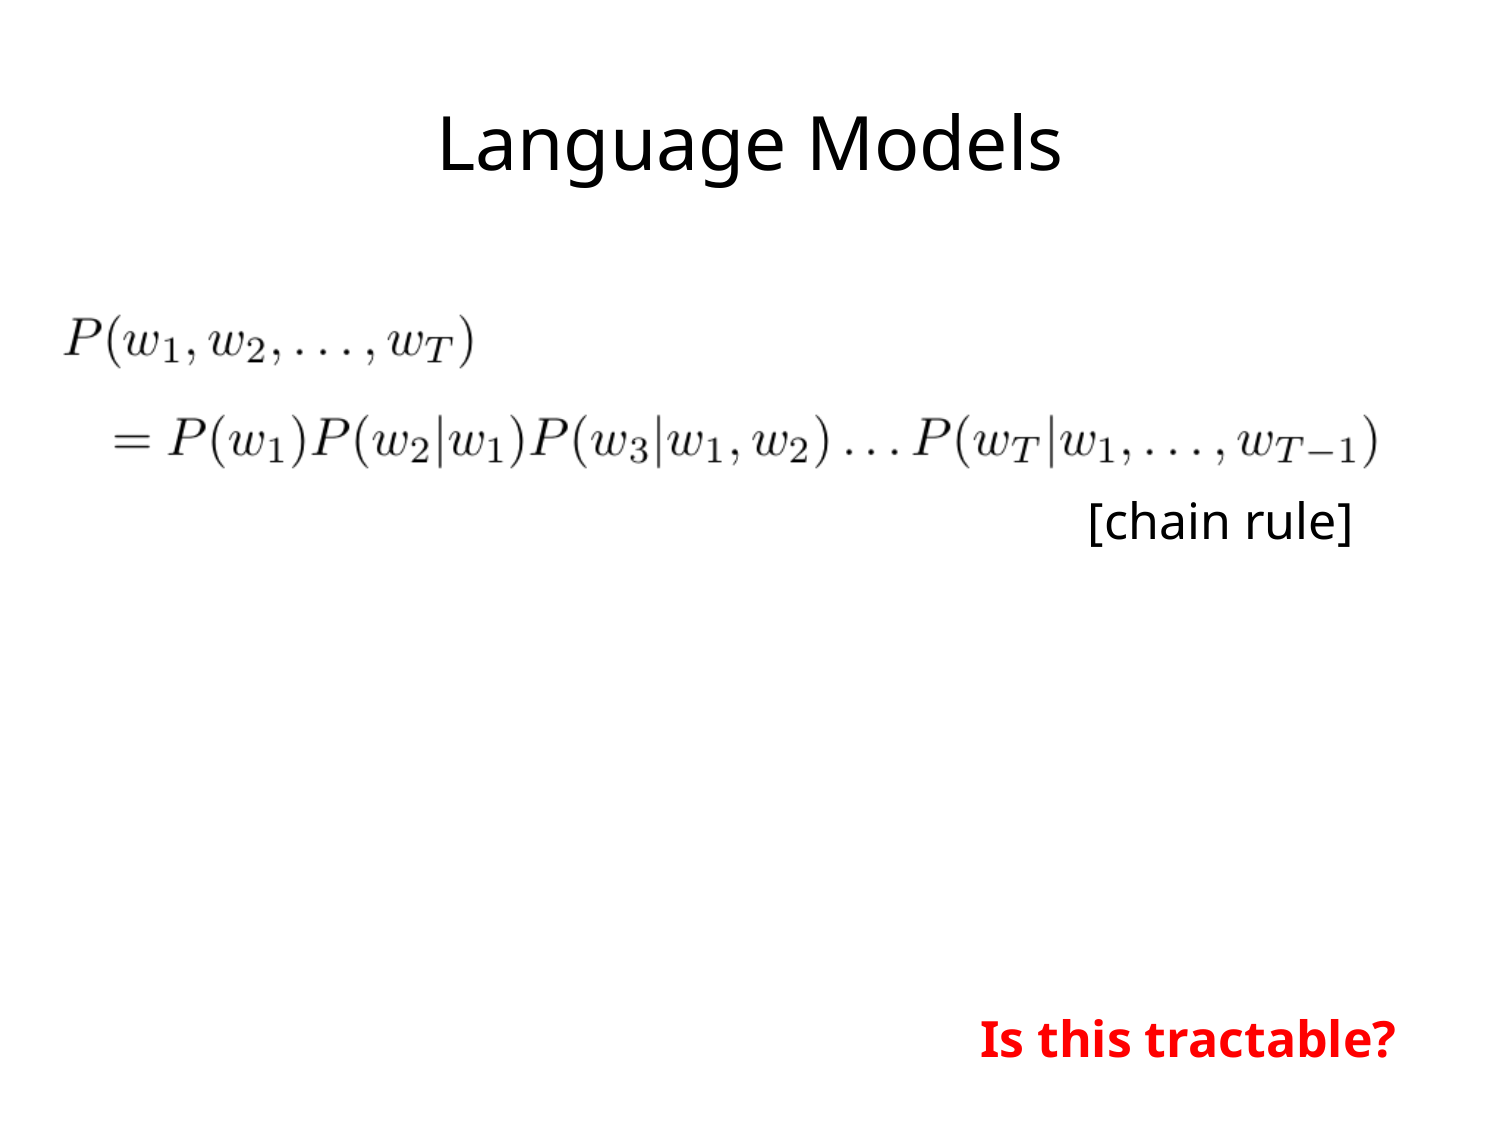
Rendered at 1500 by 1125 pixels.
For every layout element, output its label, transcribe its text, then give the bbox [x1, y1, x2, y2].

text_box Is this tractable? [965, 999, 1412, 1075]
picture [62, 312, 479, 370]
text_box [112, 412, 1383, 551]
text_box Language Models [0, 87, 1500, 200]
